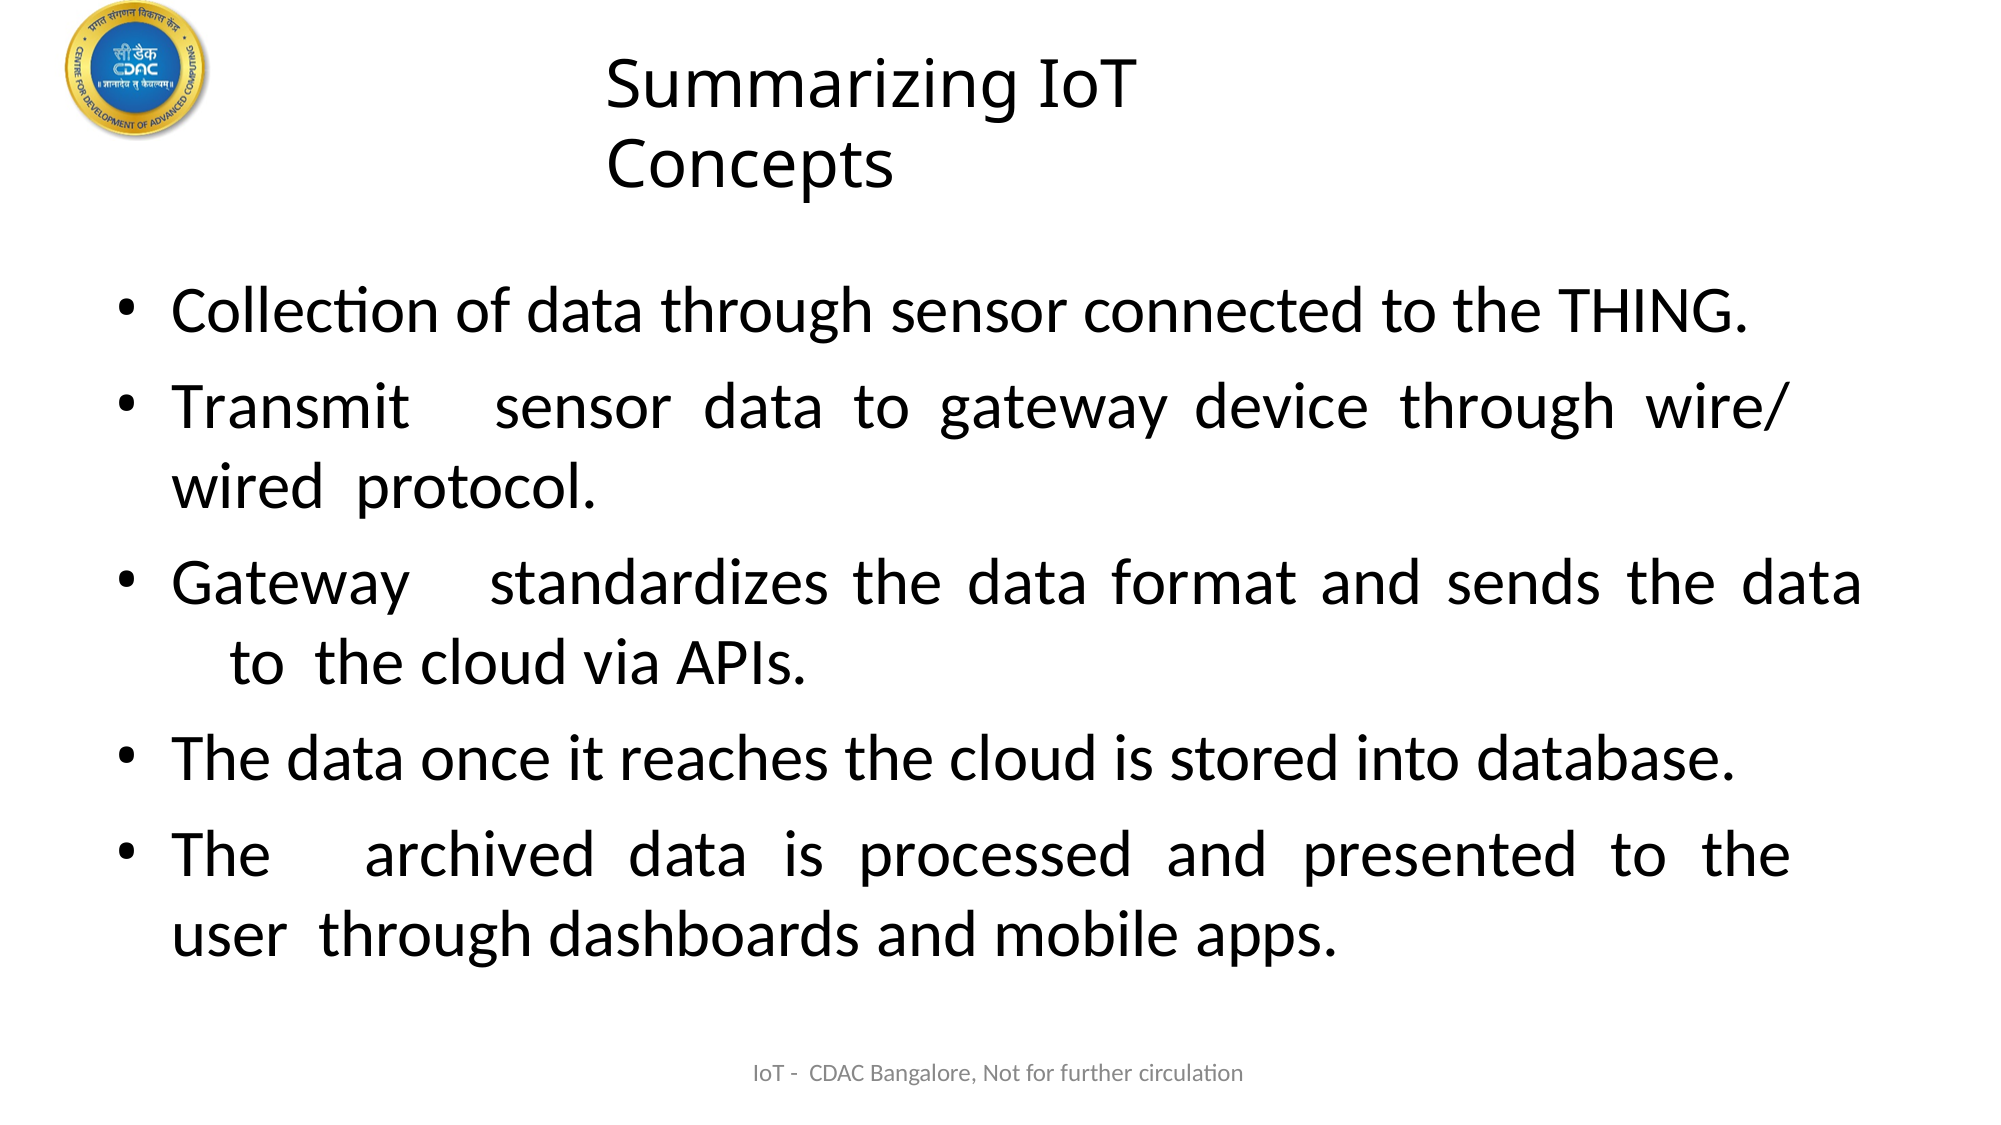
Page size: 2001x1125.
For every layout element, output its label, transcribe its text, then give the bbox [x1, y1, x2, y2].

slide_number IoT - CDAC Bangalore, Not for further circulation [750, 1060, 1249, 1125]
title Summarizing IoT Concepts [603, 38, 1397, 229]
picture [0, 0, 269, 142]
list Collection of data through sensor connected to the THING. Transmit sensor data to gateway device through wire/wired protocol. Gateway standardizes the data format and sends the data to the cloud via APIs. The data once it reaches the cloud is stored into database. The archived data is processed and presented to the user through dashboards and mobile apps. [112, 206, 1888, 970]
